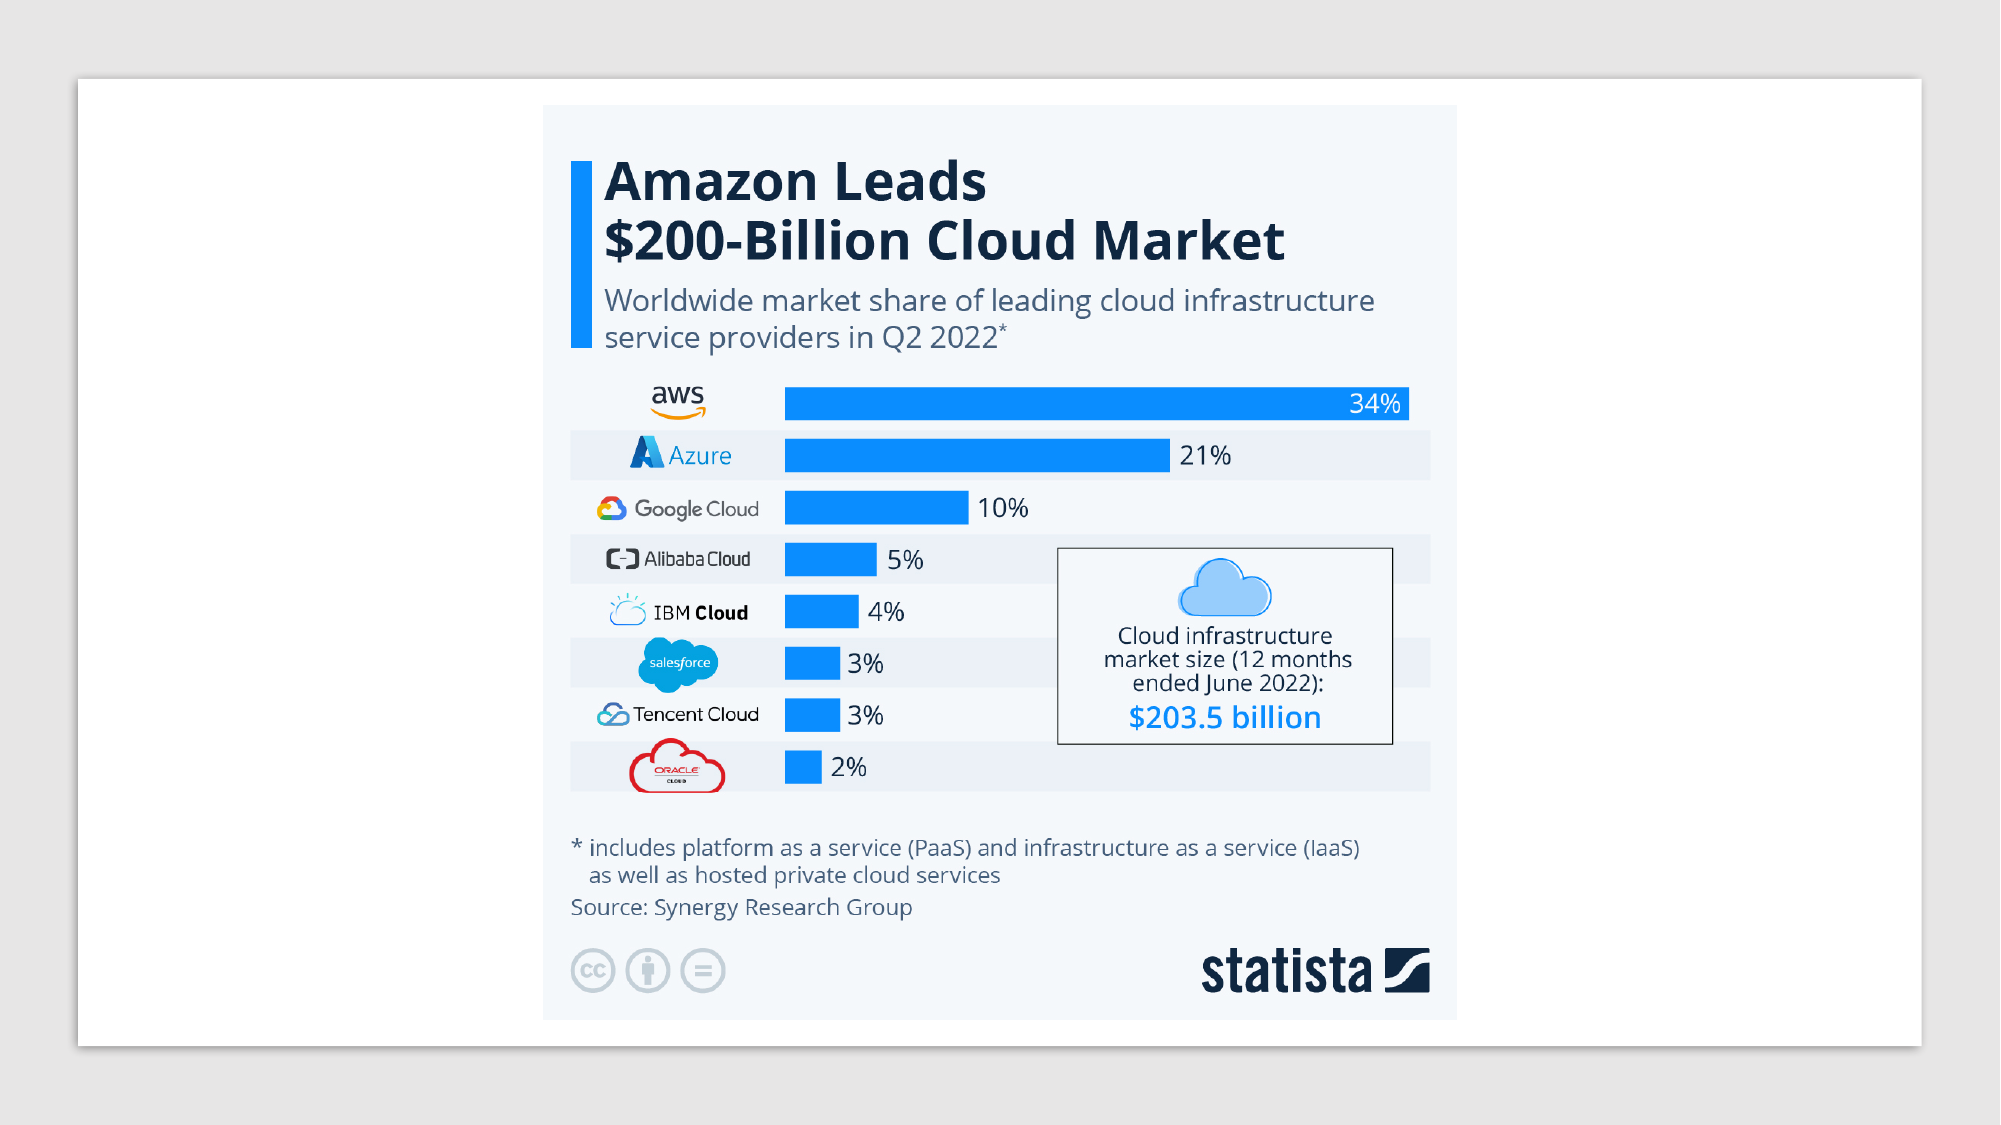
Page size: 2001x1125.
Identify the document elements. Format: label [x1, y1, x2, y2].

text_box [77, 78, 1923, 1047]
text_box [0, 0, 2000, 1125]
list [543, 105, 1457, 1020]
